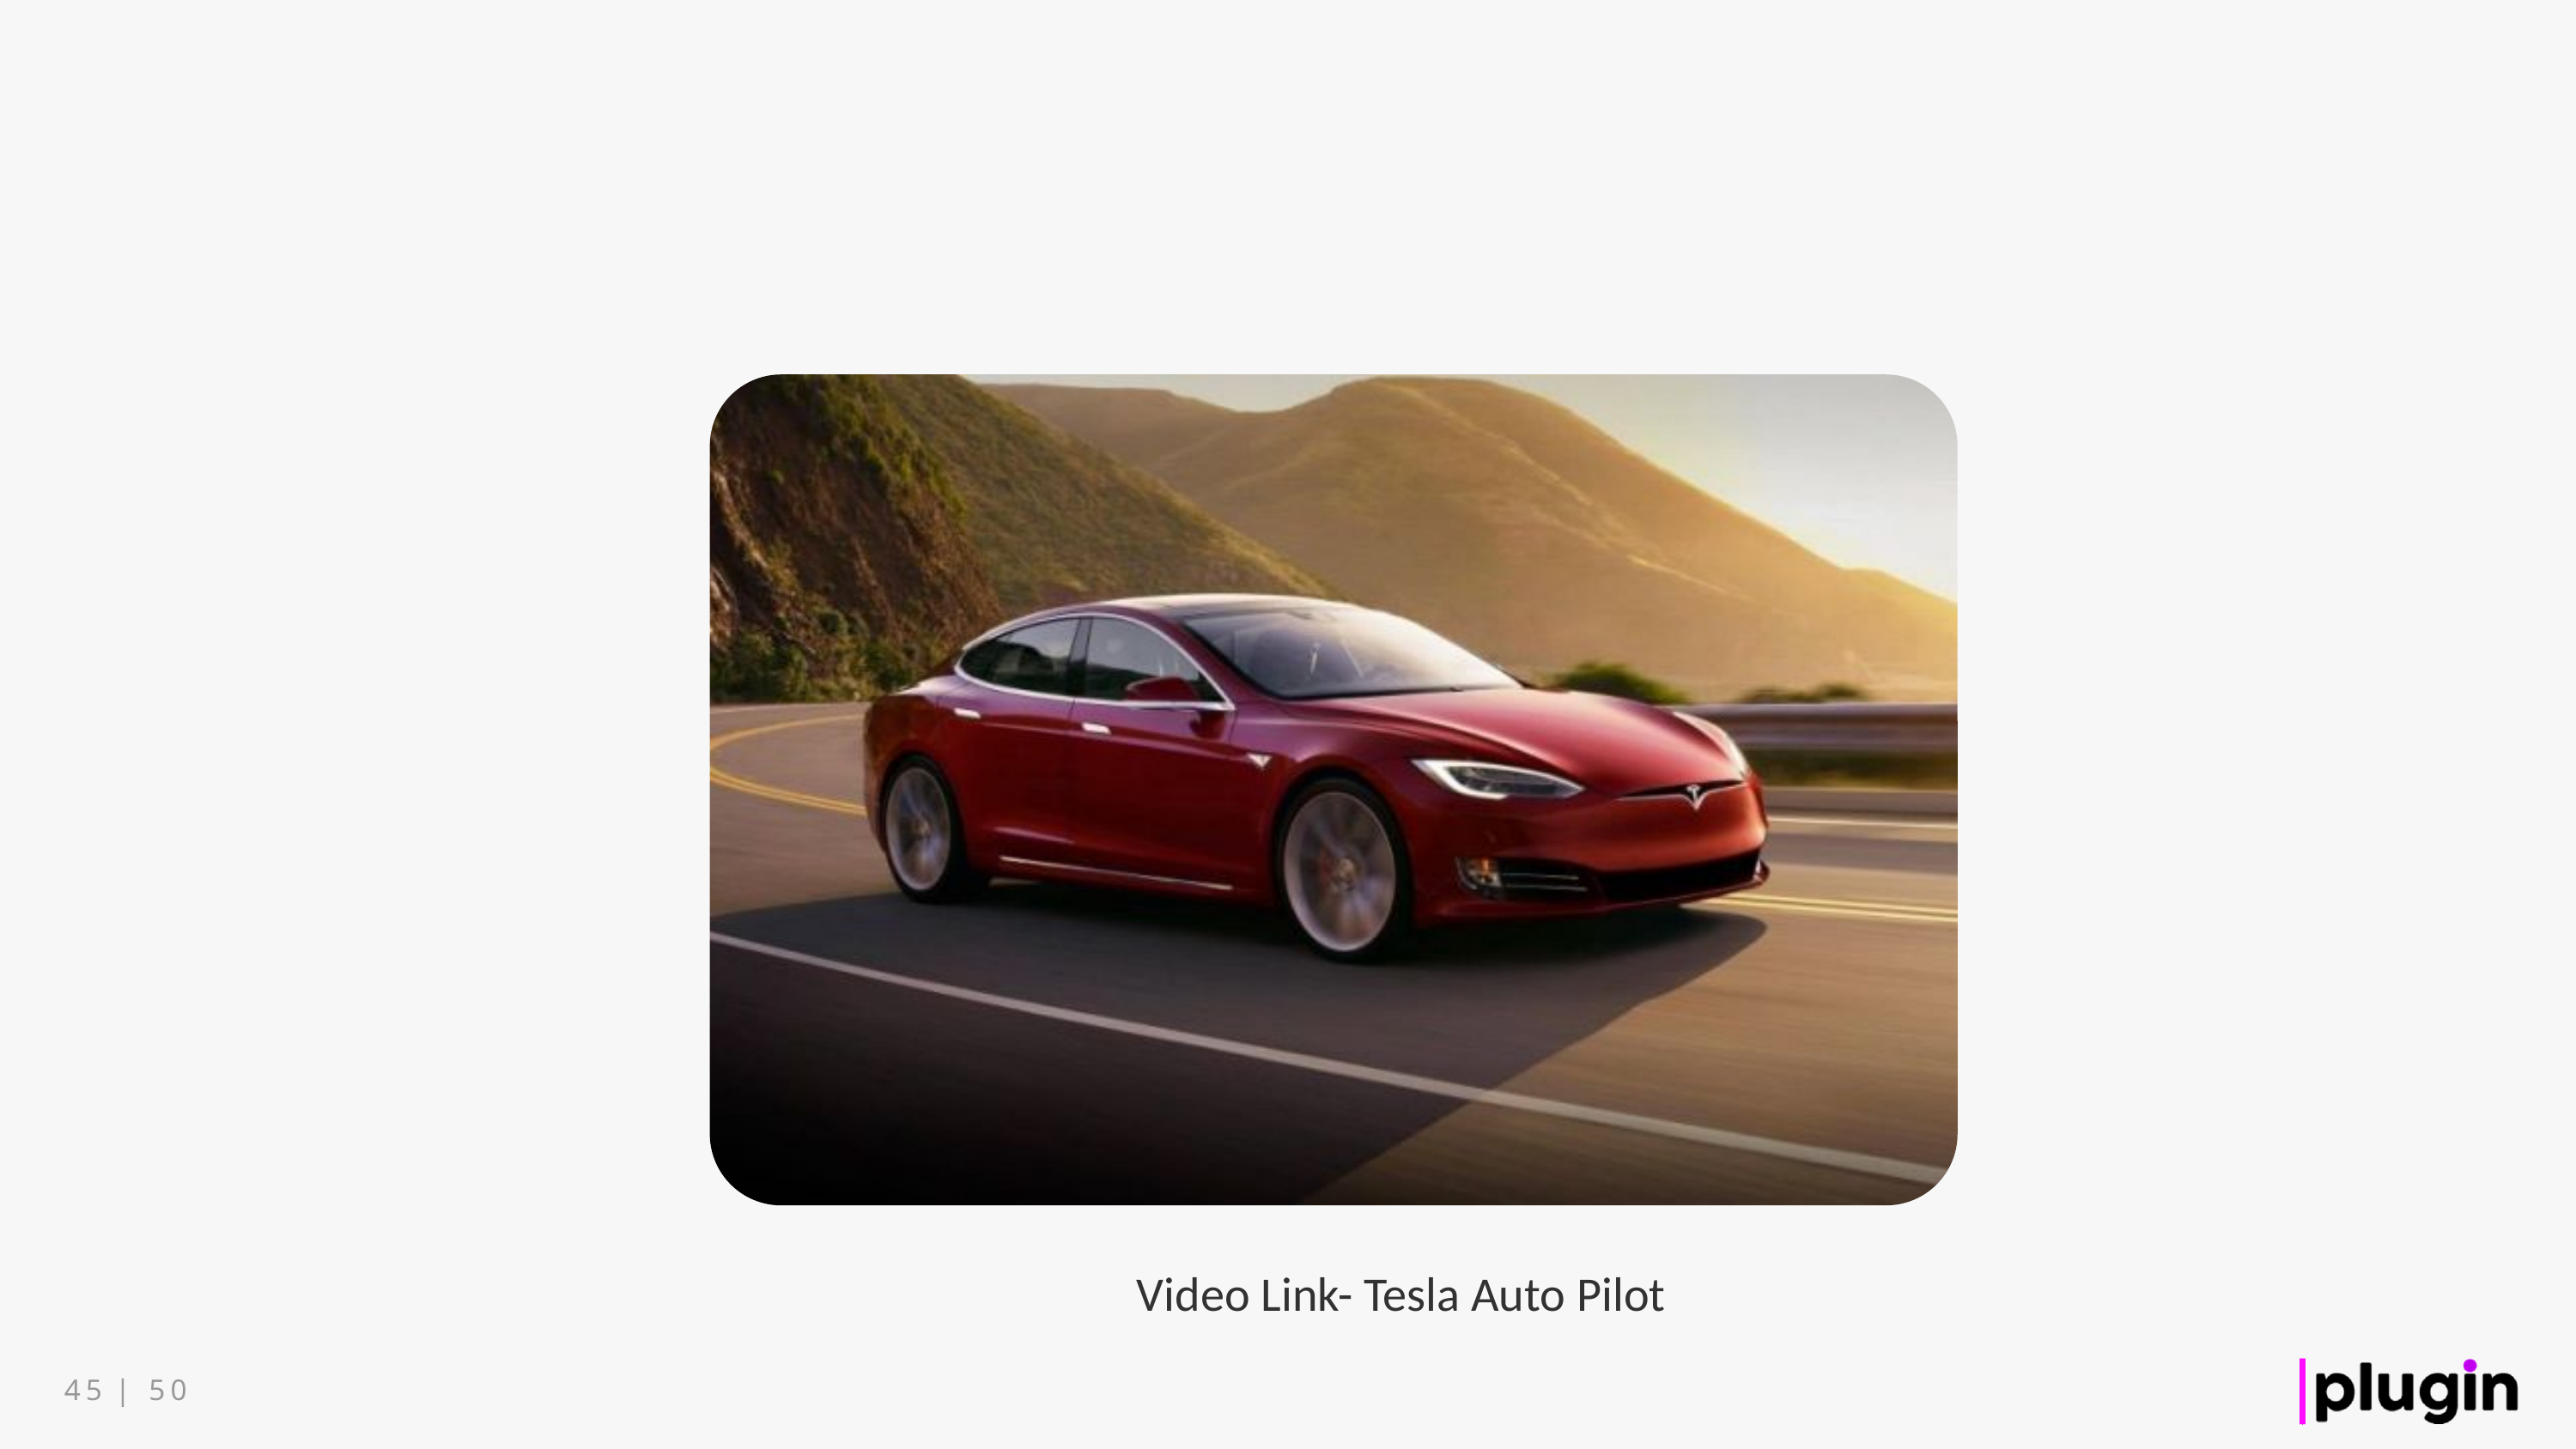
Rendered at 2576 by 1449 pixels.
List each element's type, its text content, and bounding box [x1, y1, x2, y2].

text_box Video Link- Tesla Auto Pilot [1123, 1256, 1679, 1328]
picture [2283, 1346, 2561, 1437]
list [709, 374, 1958, 1206]
